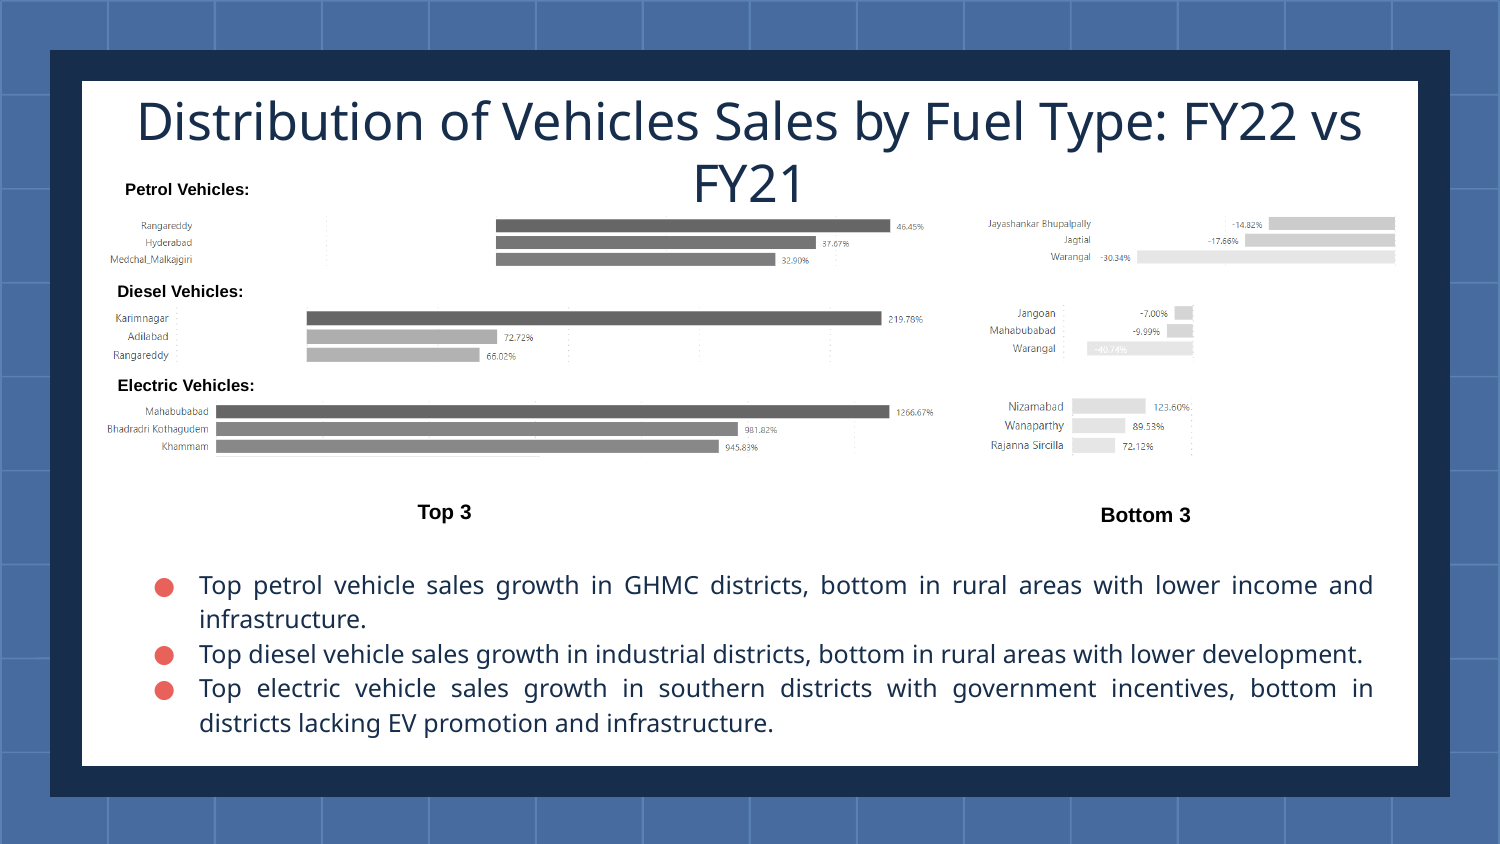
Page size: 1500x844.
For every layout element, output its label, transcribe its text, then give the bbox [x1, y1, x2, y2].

picture [979, 304, 1219, 363]
text_box Electric Vehicles: [102, 370, 271, 398]
text_box Top 3 [402, 491, 487, 531]
picture [100, 305, 930, 364]
list Top petrol vehicle sales growth in GHMC districts, bottom in rural areas with lower income and infrastructure. Top diesel vehicle sales growth in industrial districts, bottom in rural areas with lower development. Top electric vehicle sales growth in southern districts with government incentives, bottom in districts lacking EV promotion and infrastructure. [109, 550, 1391, 771]
picture [100, 215, 930, 270]
picture [979, 398, 1207, 457]
text_box Bottom 3 [1085, 494, 1206, 535]
title Distribution of Vehicles Sales by Fuel Type: FY22 vs FY21 [118, 72, 1382, 159]
text_box Diesel Vehicles: [102, 277, 259, 304]
picture [979, 215, 1408, 269]
picture [100, 399, 941, 457]
text_box Petrol Vehicles: [110, 170, 265, 206]
